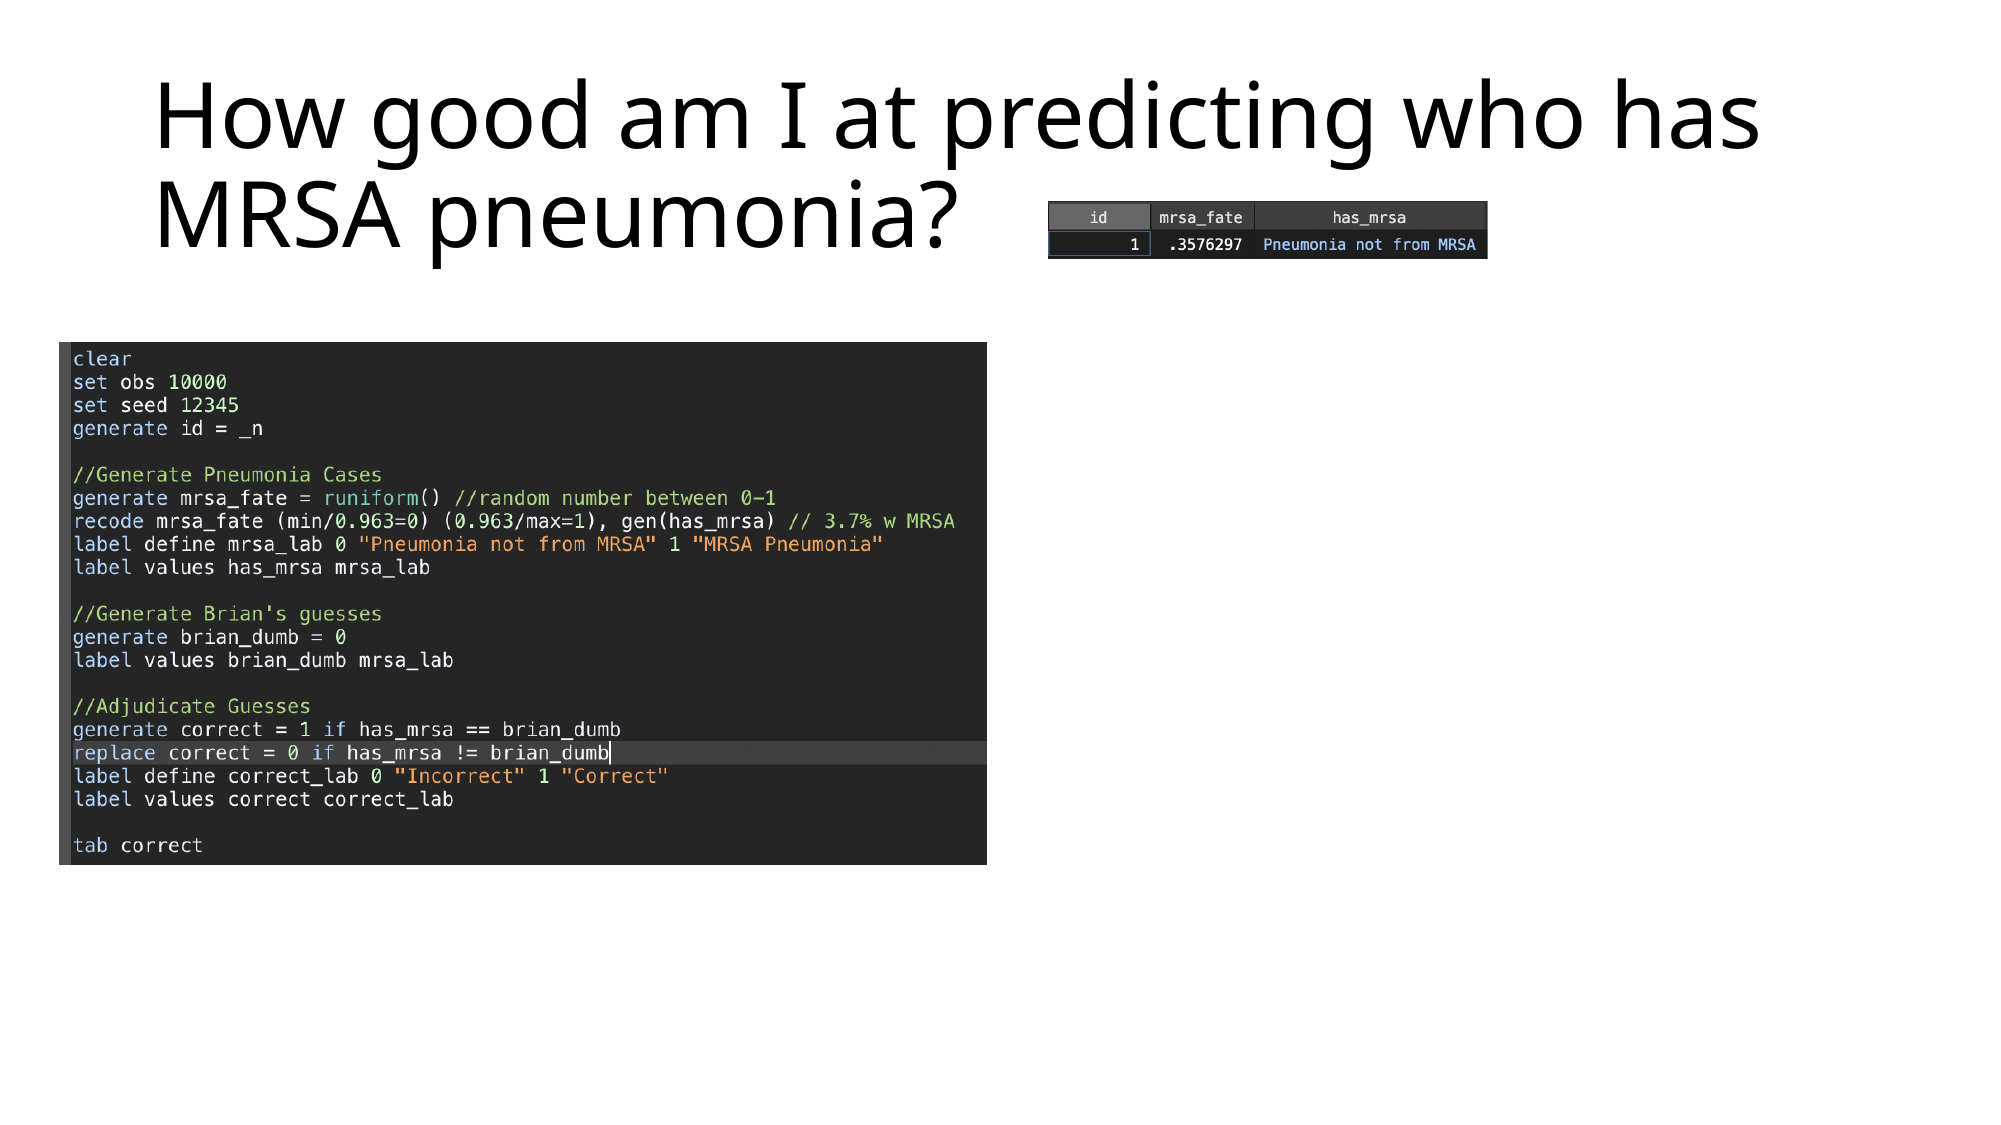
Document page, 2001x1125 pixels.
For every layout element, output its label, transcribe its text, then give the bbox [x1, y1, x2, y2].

title How good am I at predicting who has MRSA pneumonia? [137, 59, 1863, 278]
picture [1046, 164, 1488, 259]
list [59, 342, 987, 865]
